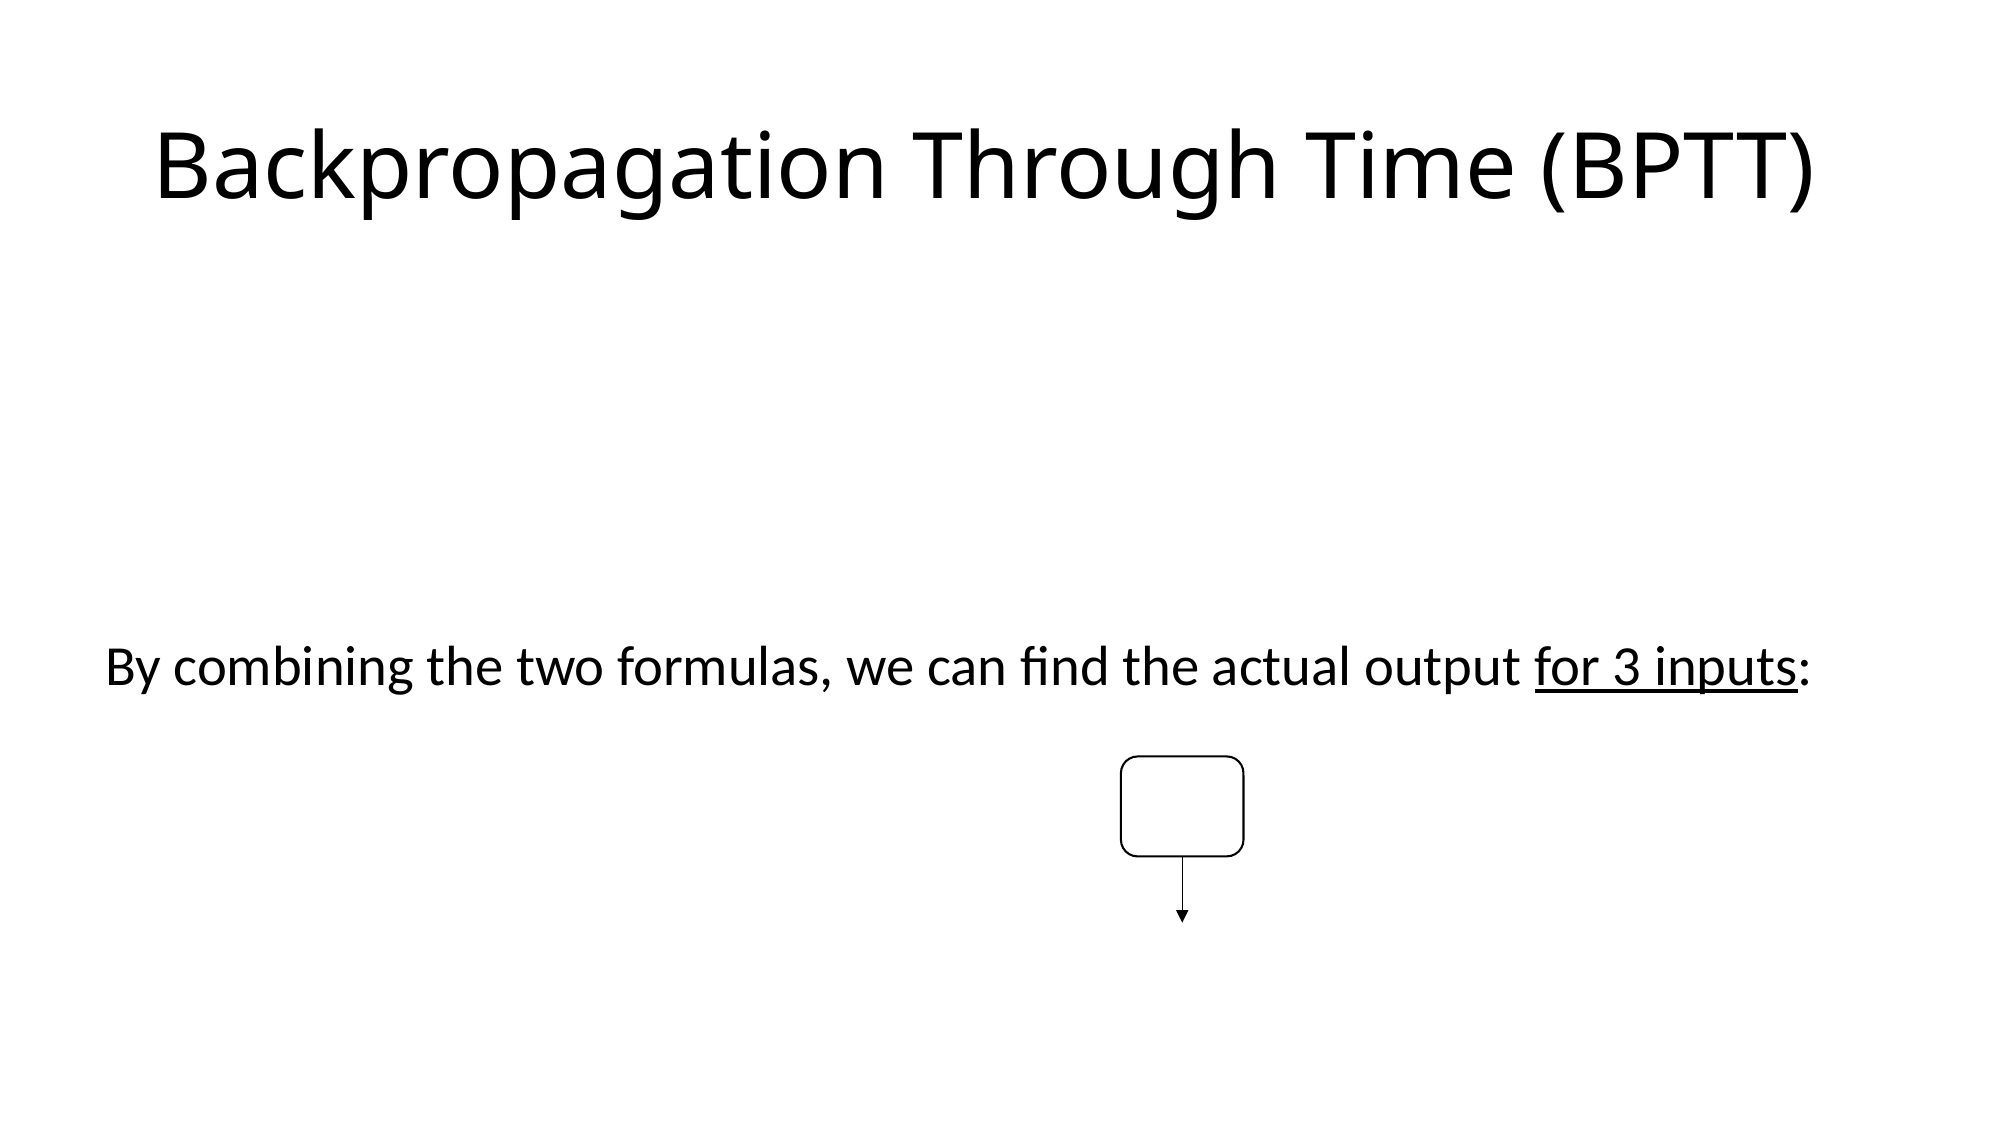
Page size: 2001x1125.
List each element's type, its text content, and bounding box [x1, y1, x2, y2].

text_box [1119, 755, 1245, 858]
title Backpropagation Through Time (BPTT) [137, 59, 1863, 278]
